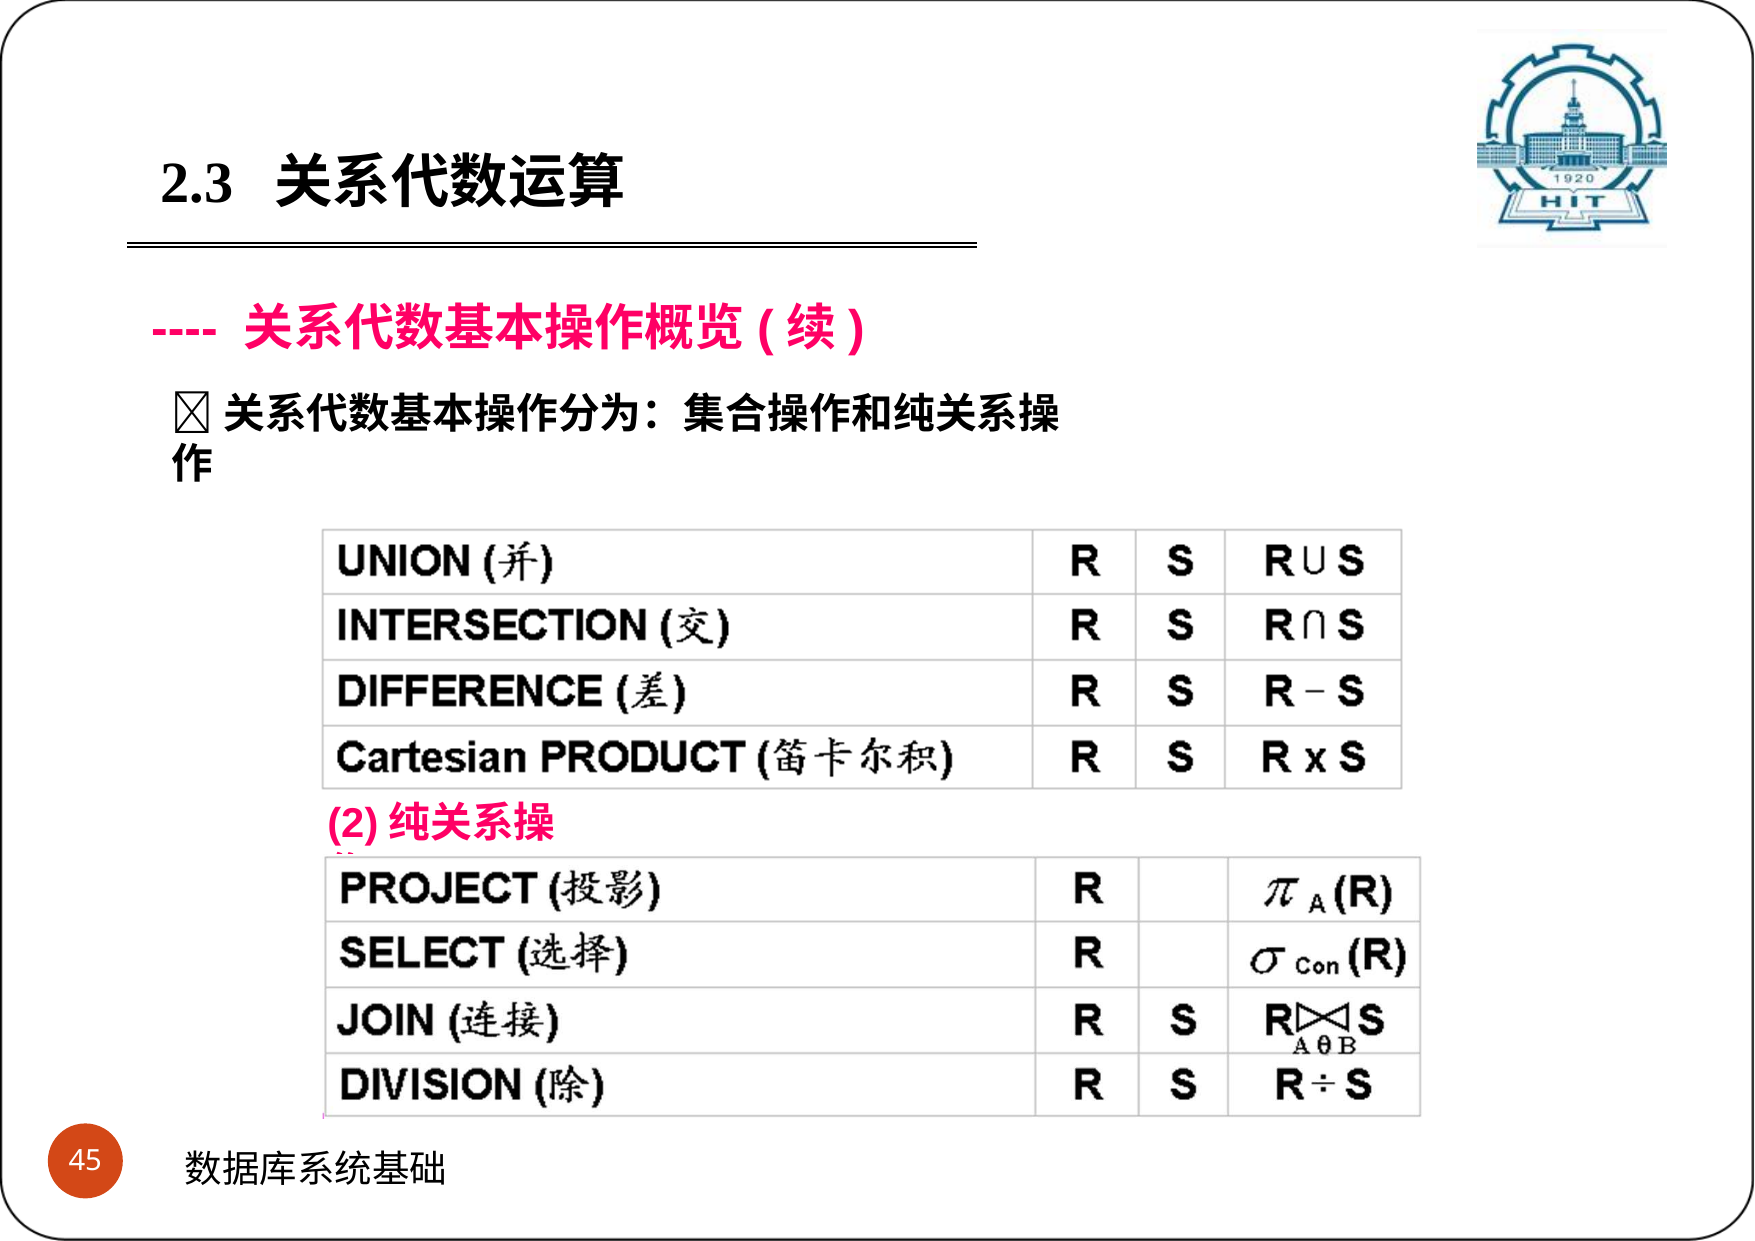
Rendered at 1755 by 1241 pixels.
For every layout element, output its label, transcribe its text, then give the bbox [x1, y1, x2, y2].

text_box 2.3 关系代数运算 ---- 关系代数基本操作概览(续) 关系代数基本操作分为：集合操作和纯关系操作 (1)集合操作 [149, 144, 1087, 579]
text_box [320, 527, 1405, 792]
text_box (2)纯关系操作 [325, 796, 590, 854]
picture [0, 0, 1755, 1241]
text_box [322, 854, 1423, 1119]
